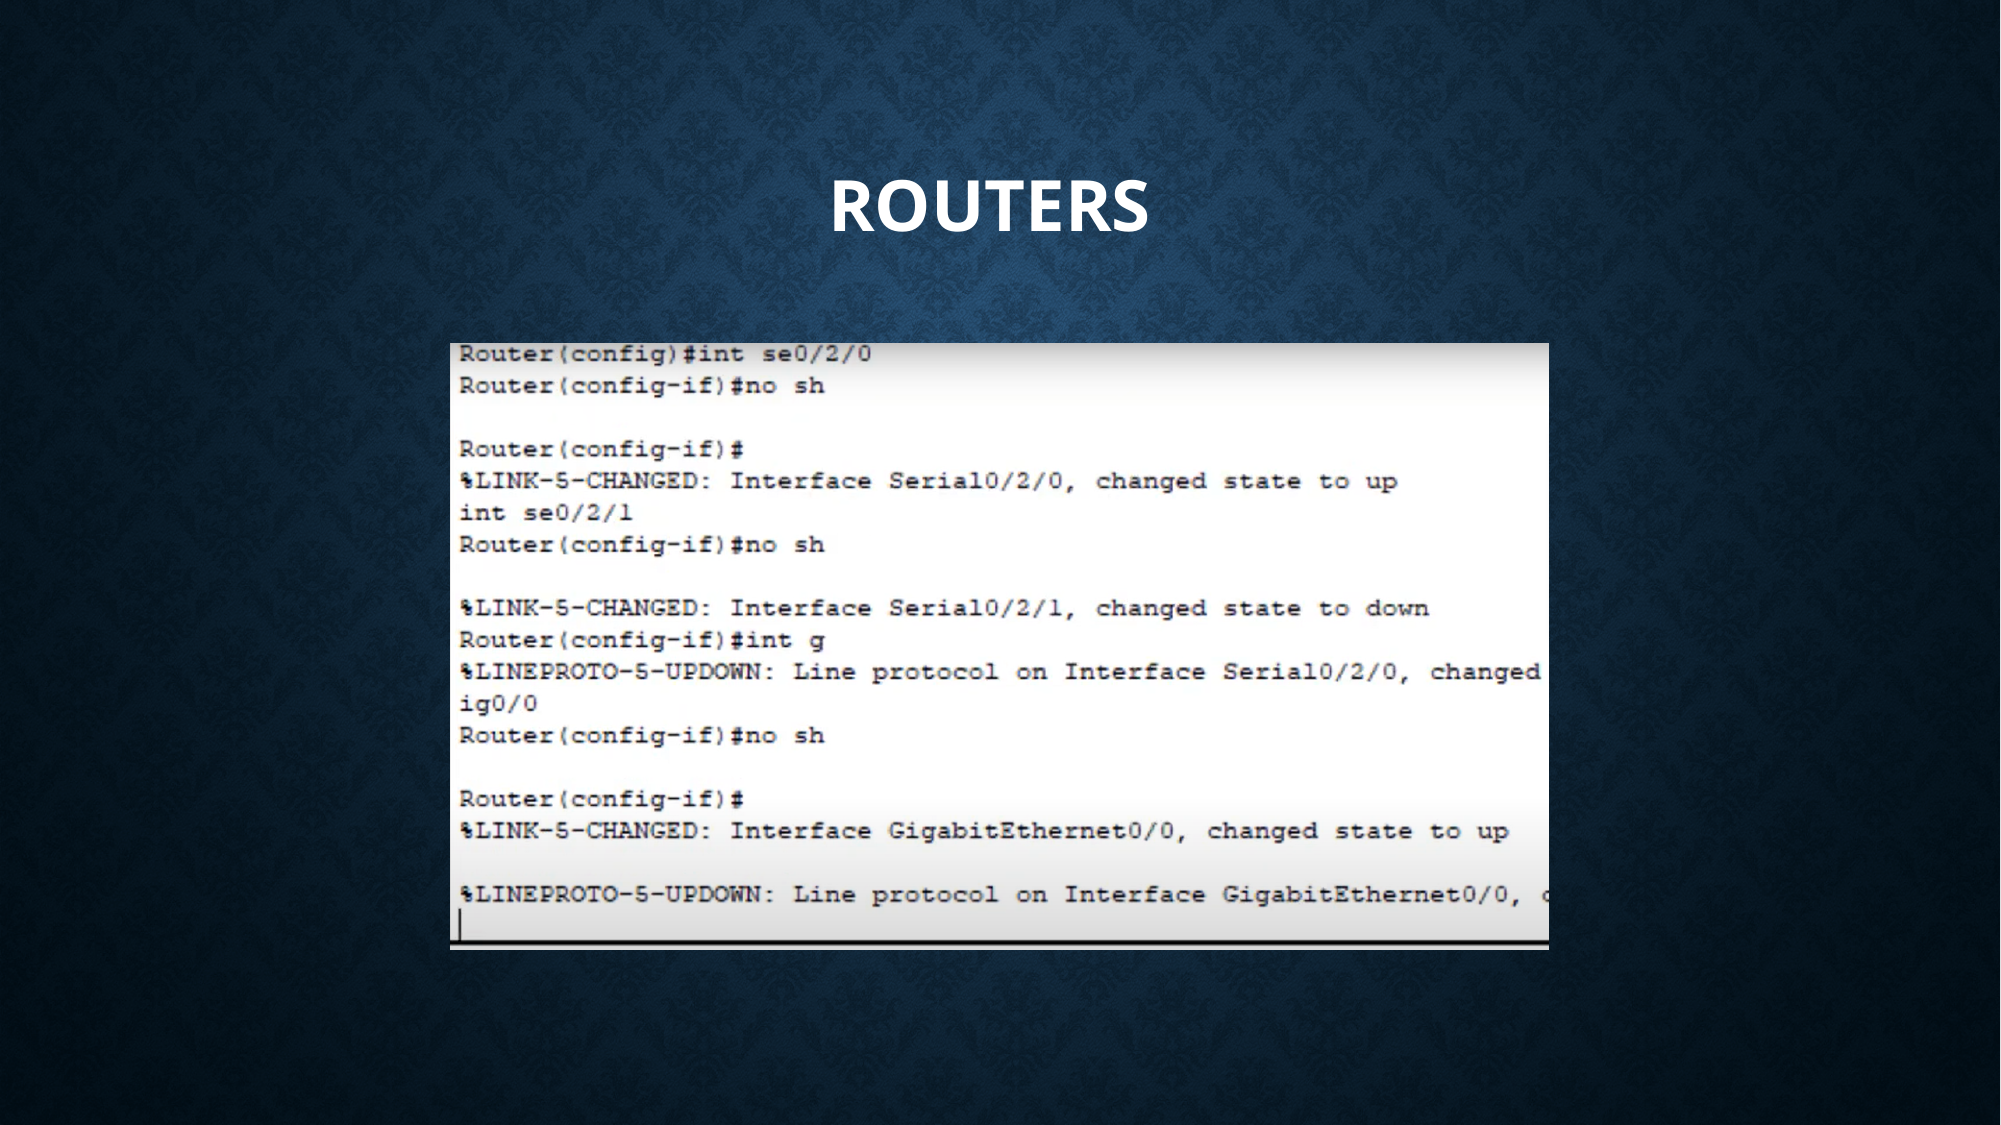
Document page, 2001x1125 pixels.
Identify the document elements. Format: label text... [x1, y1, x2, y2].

title Routers [149, 99, 1849, 318]
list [449, 343, 1549, 951]
